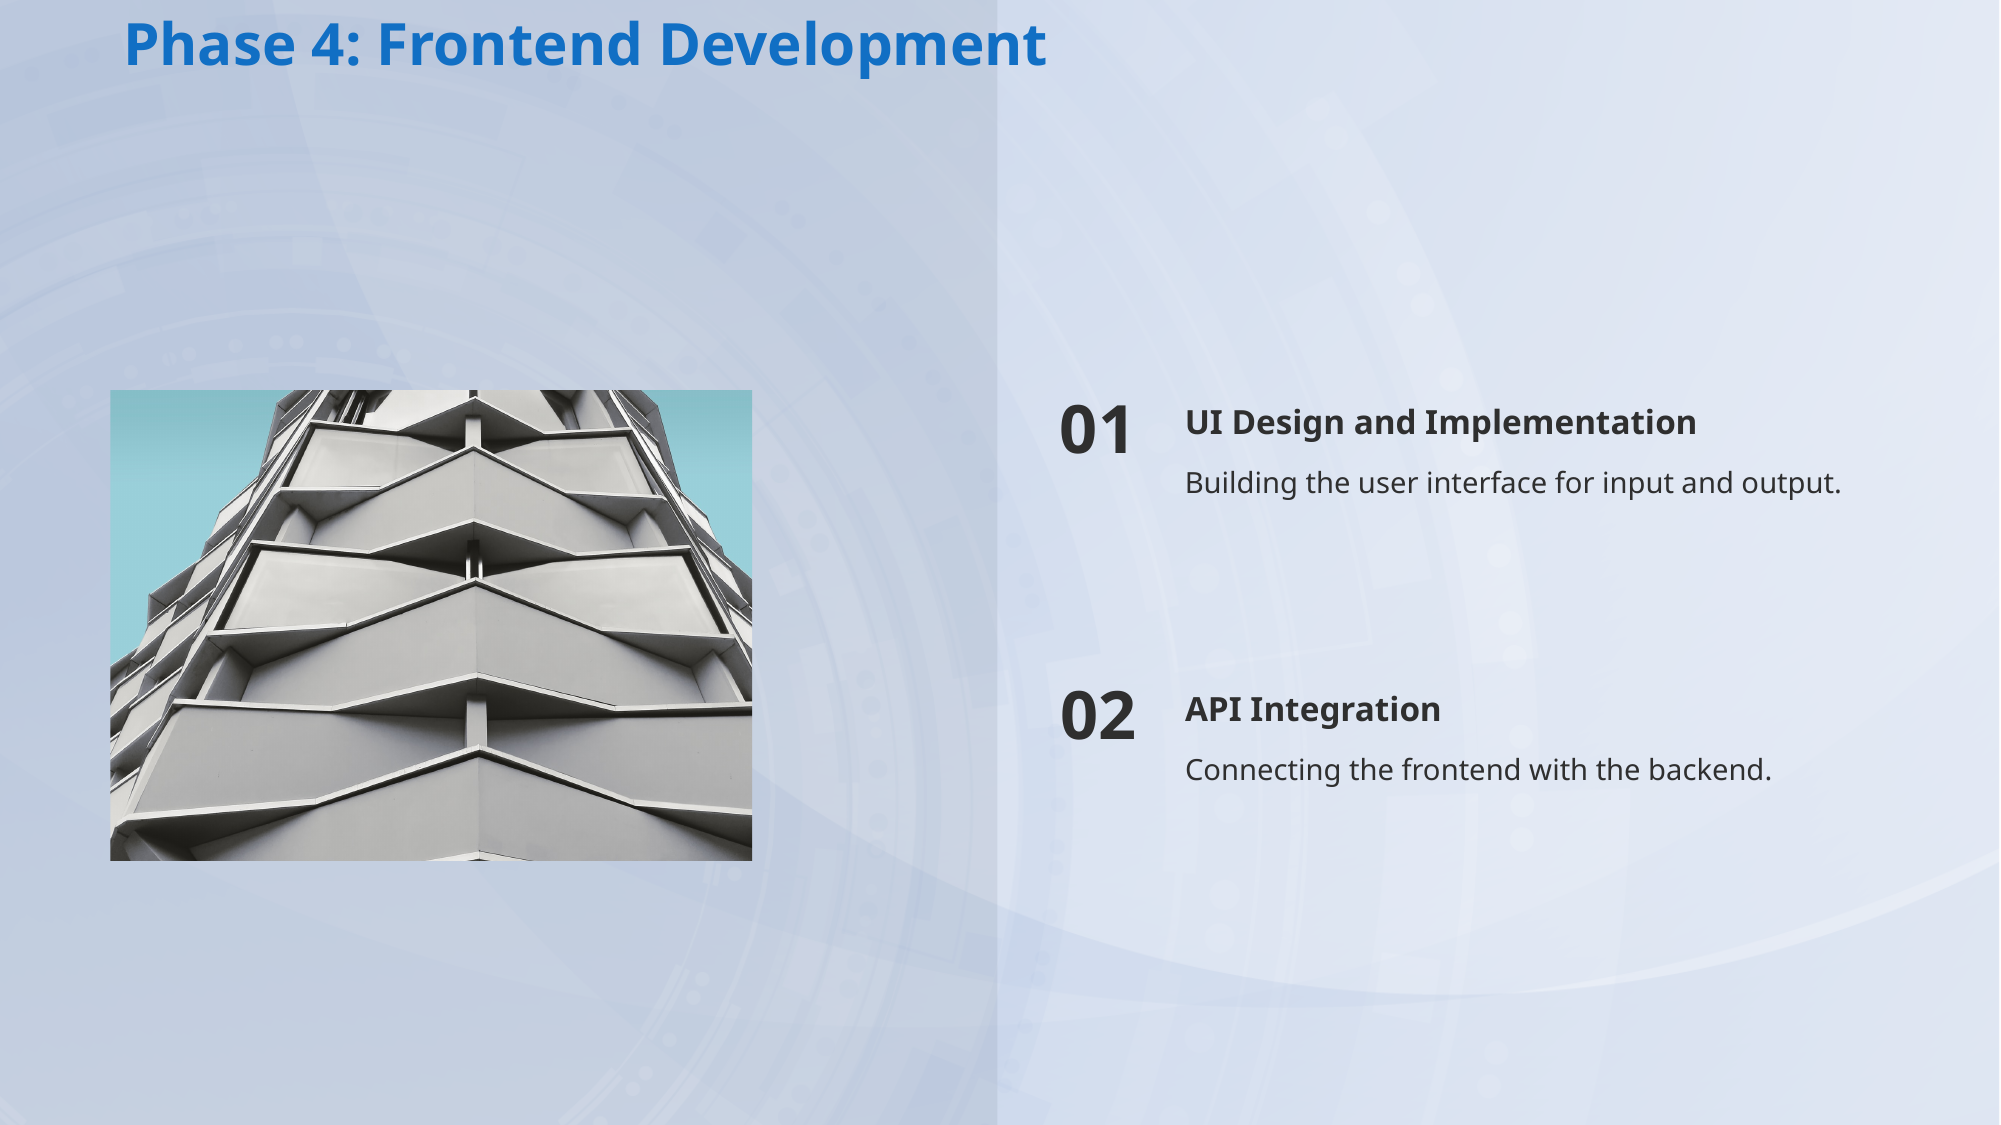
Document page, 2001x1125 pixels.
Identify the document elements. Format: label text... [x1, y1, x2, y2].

text_box UI Design and Implementation [1169, 393, 1890, 449]
text_box [110, 390, 753, 861]
text_box Building the user interface for input and output. [1169, 449, 1890, 508]
text_box Connecting the frontend with the backend. [1170, 736, 1890, 794]
text_box API Integration [1170, 680, 1890, 736]
text_box 01 [1045, 379, 1152, 475]
text_box [0, 0, 998, 1125]
text_box Phase 4: Frontend Development [108, 0, 1890, 85]
text_box 02 [1045, 665, 1152, 761]
